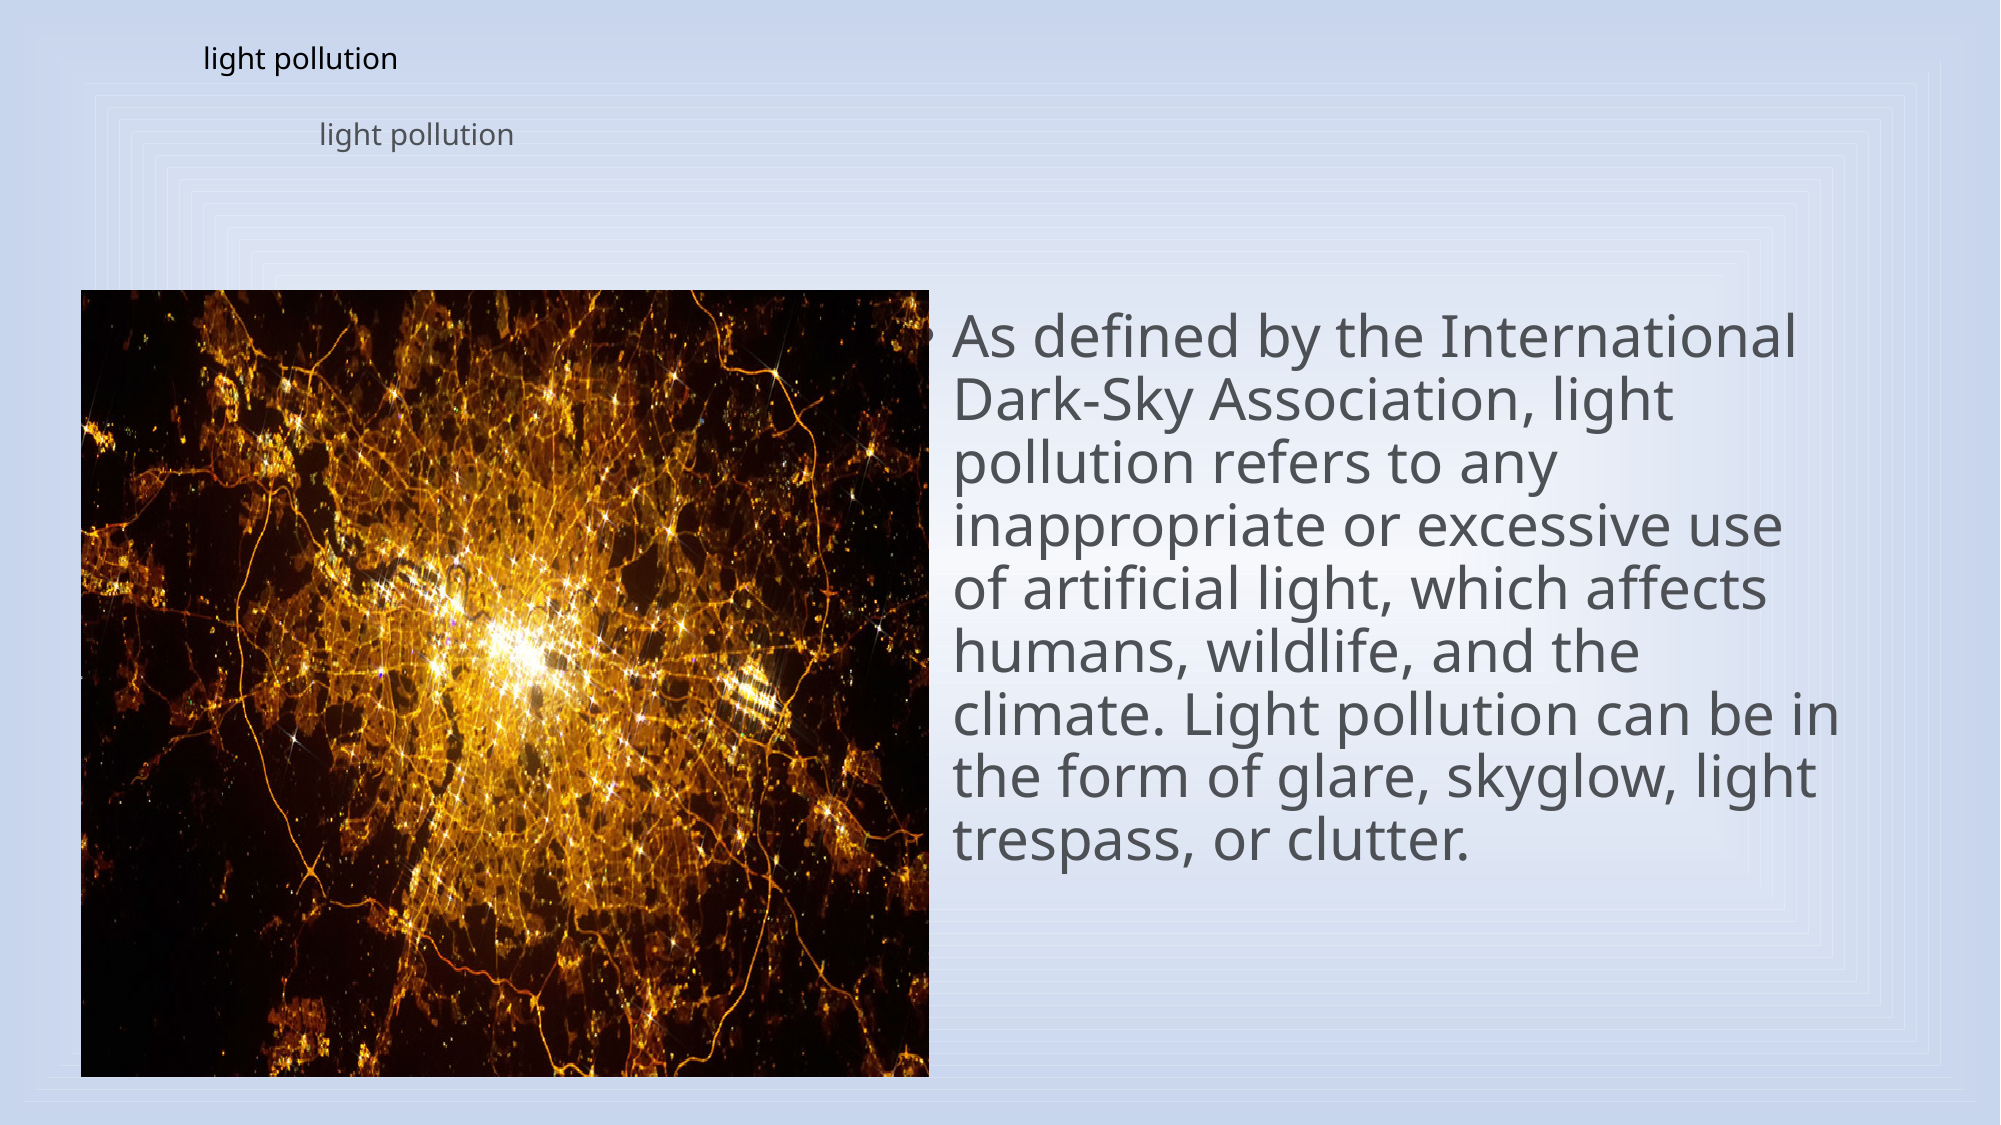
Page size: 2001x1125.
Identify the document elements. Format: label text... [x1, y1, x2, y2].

list As defined by the International Dark-Sky Association, light pollution refers to any inappropriate or excessive use of artificial light, which affects humans, wildlife, and the climate. Light pollution can be in the form of glare, skyglow, light trespass, or clutter. [929, 299, 1863, 1014]
picture [81, 290, 929, 1077]
title light pollution light pollution [157, 33, 1808, 251]
